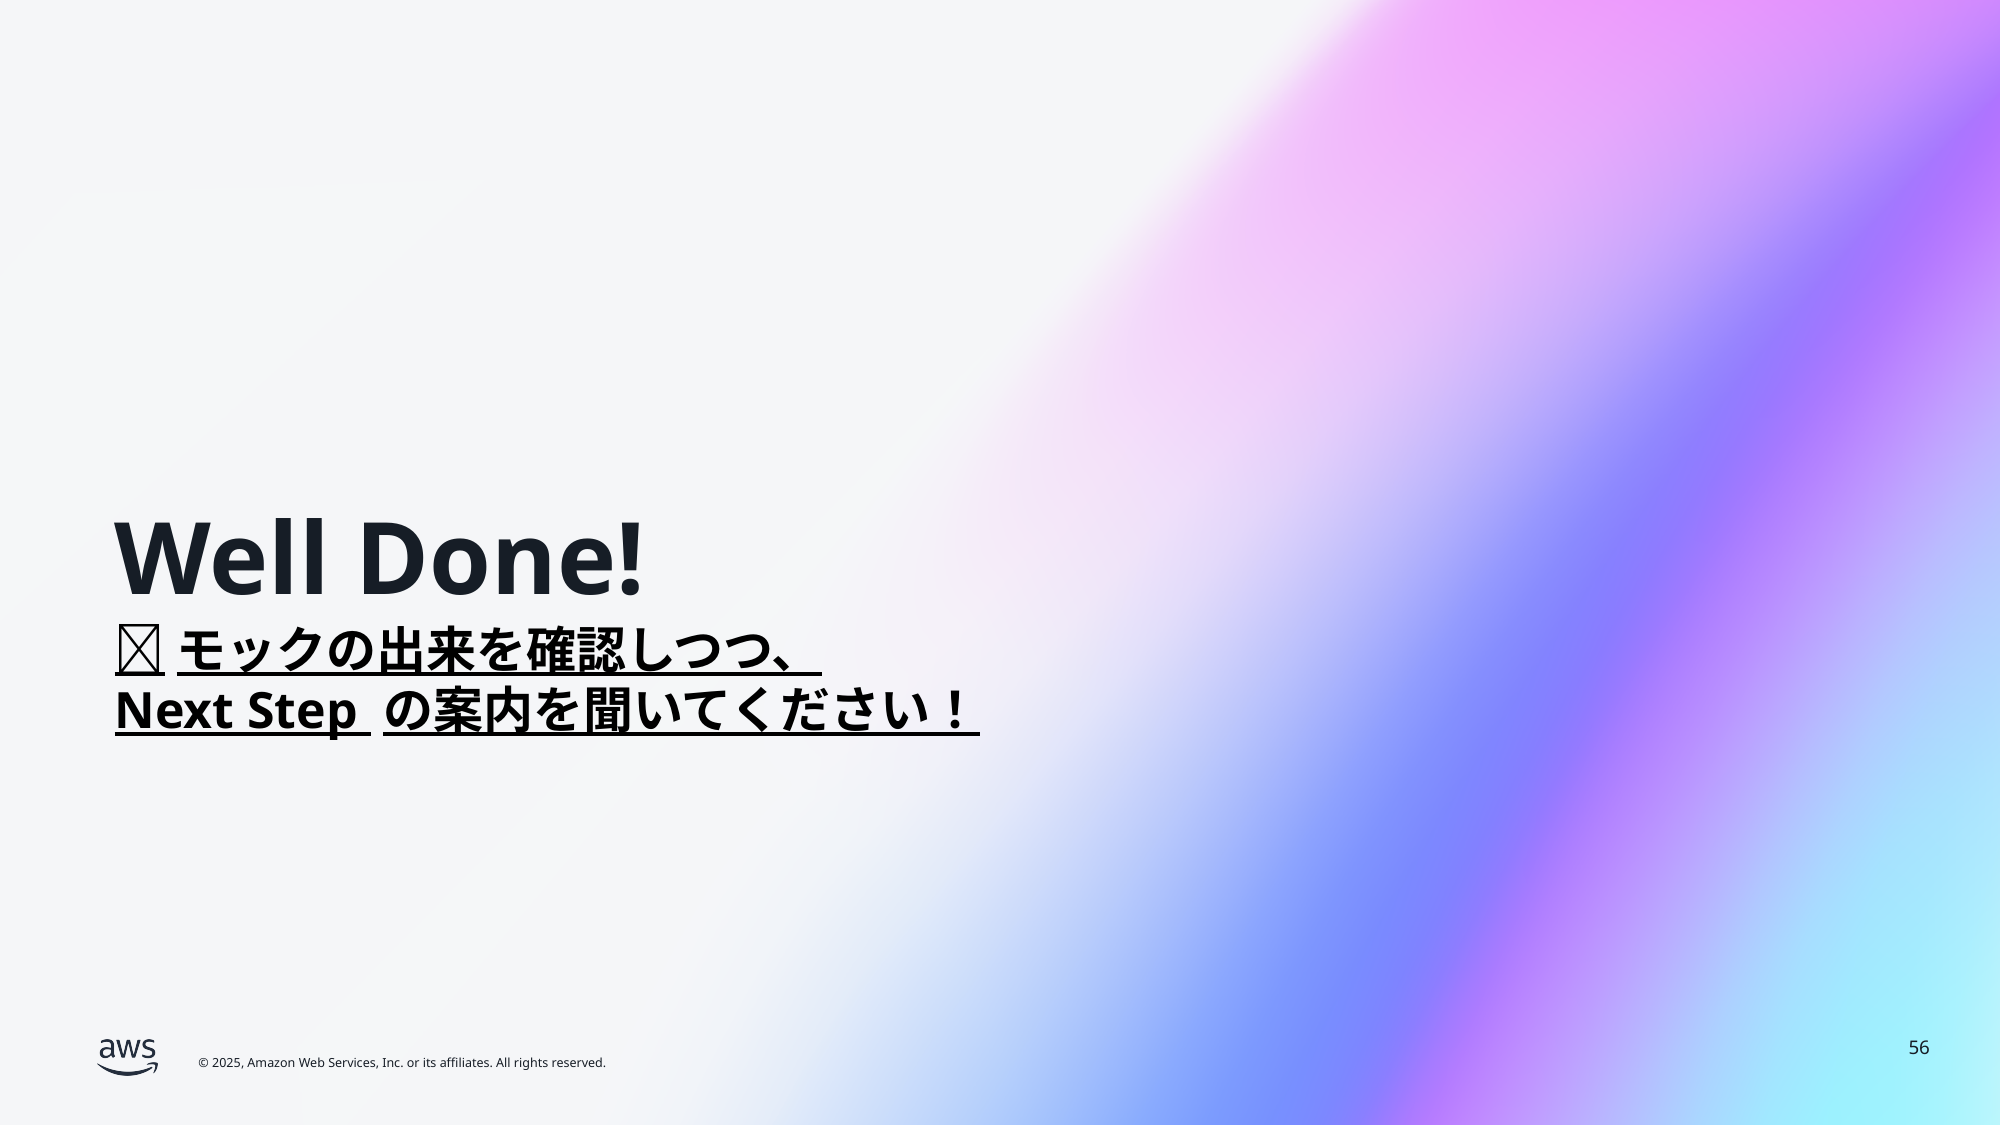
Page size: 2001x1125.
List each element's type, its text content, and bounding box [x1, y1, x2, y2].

text_box 🤖モックの出来を確認しつつ、 Next Step の案内を聞いてください！ [99, 610, 1213, 746]
slide_number 56 [1495, 1018, 1945, 1079]
title Well Done! [99, 445, 1384, 680]
picture [0, 0, 2000, 1125]
